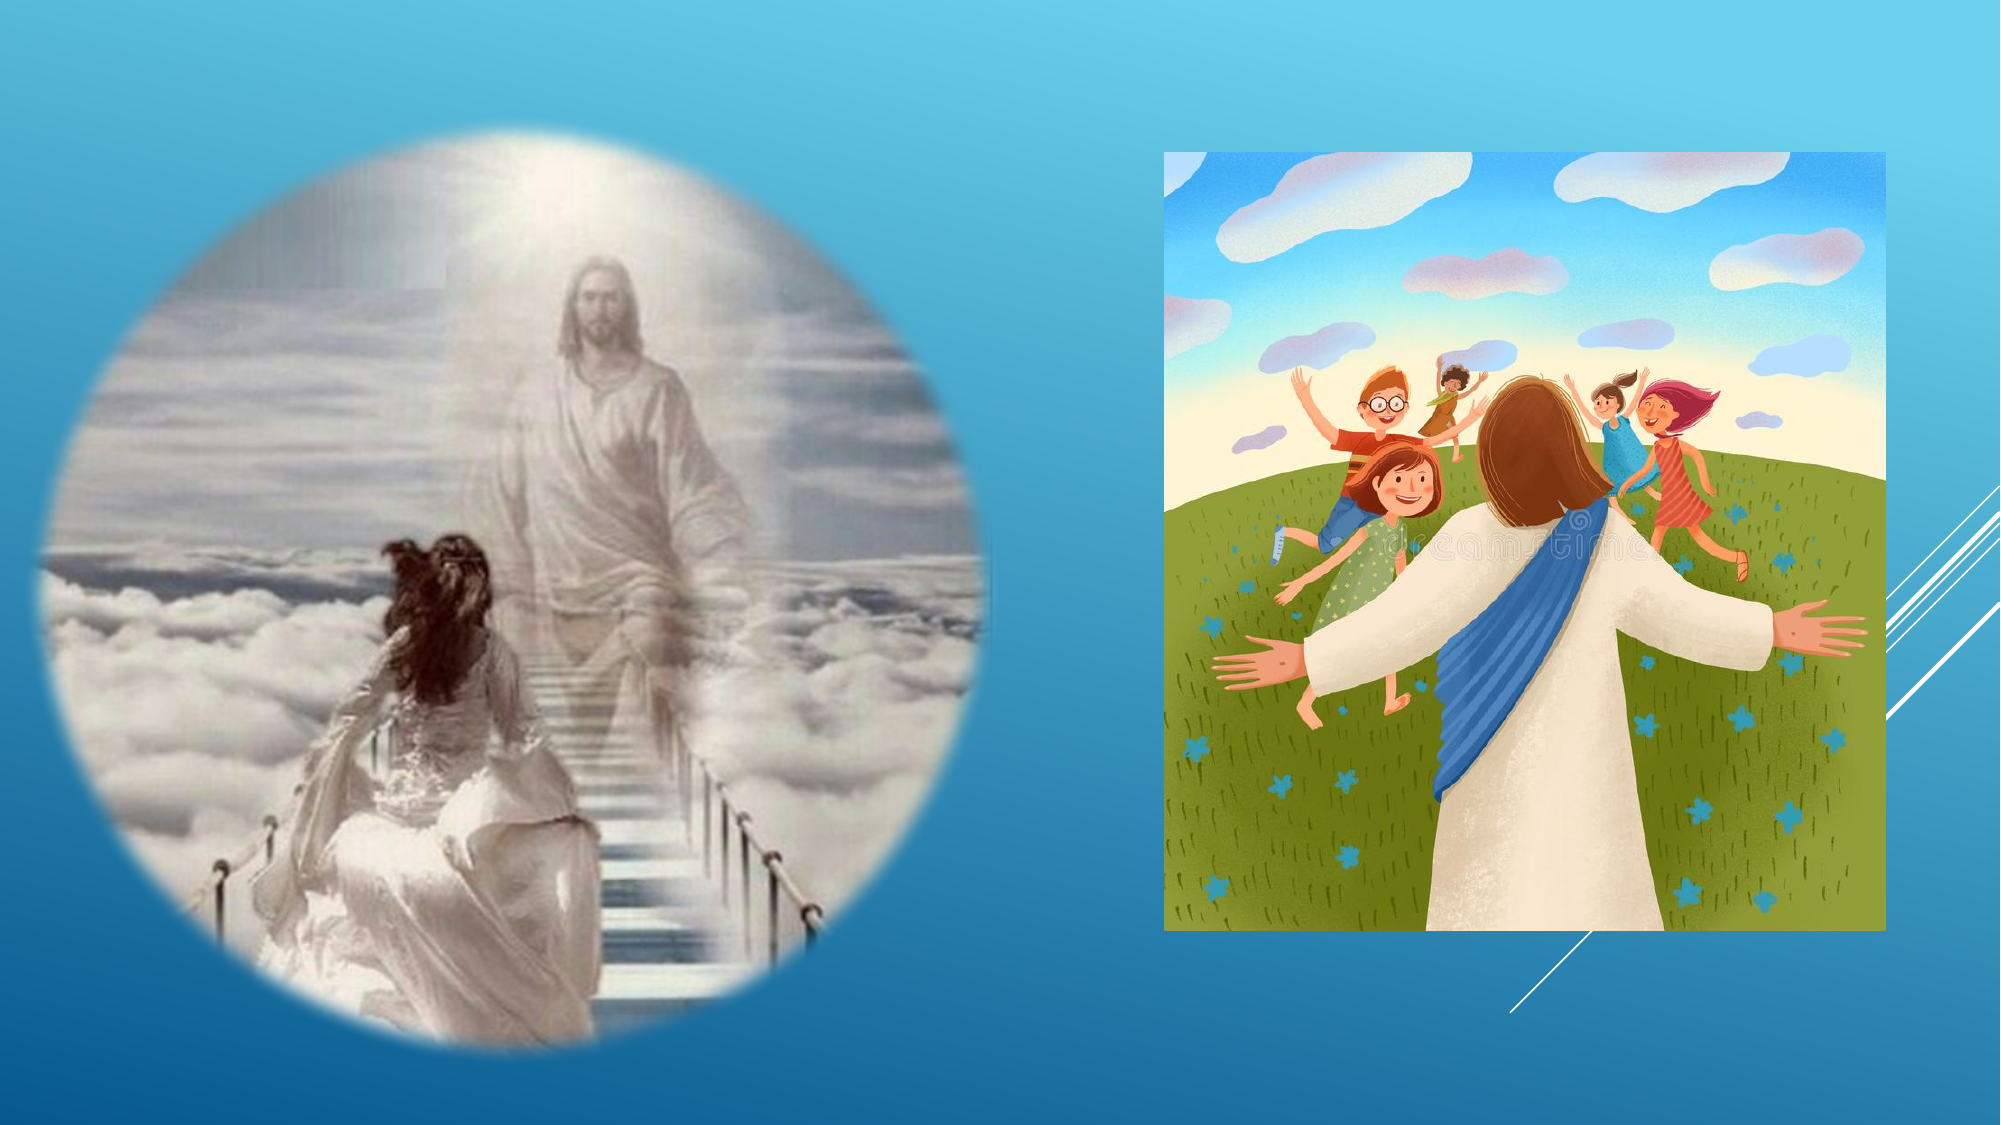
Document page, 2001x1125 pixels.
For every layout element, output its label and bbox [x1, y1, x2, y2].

picture [1164, 152, 1886, 932]
picture [23, 114, 1001, 1067]
